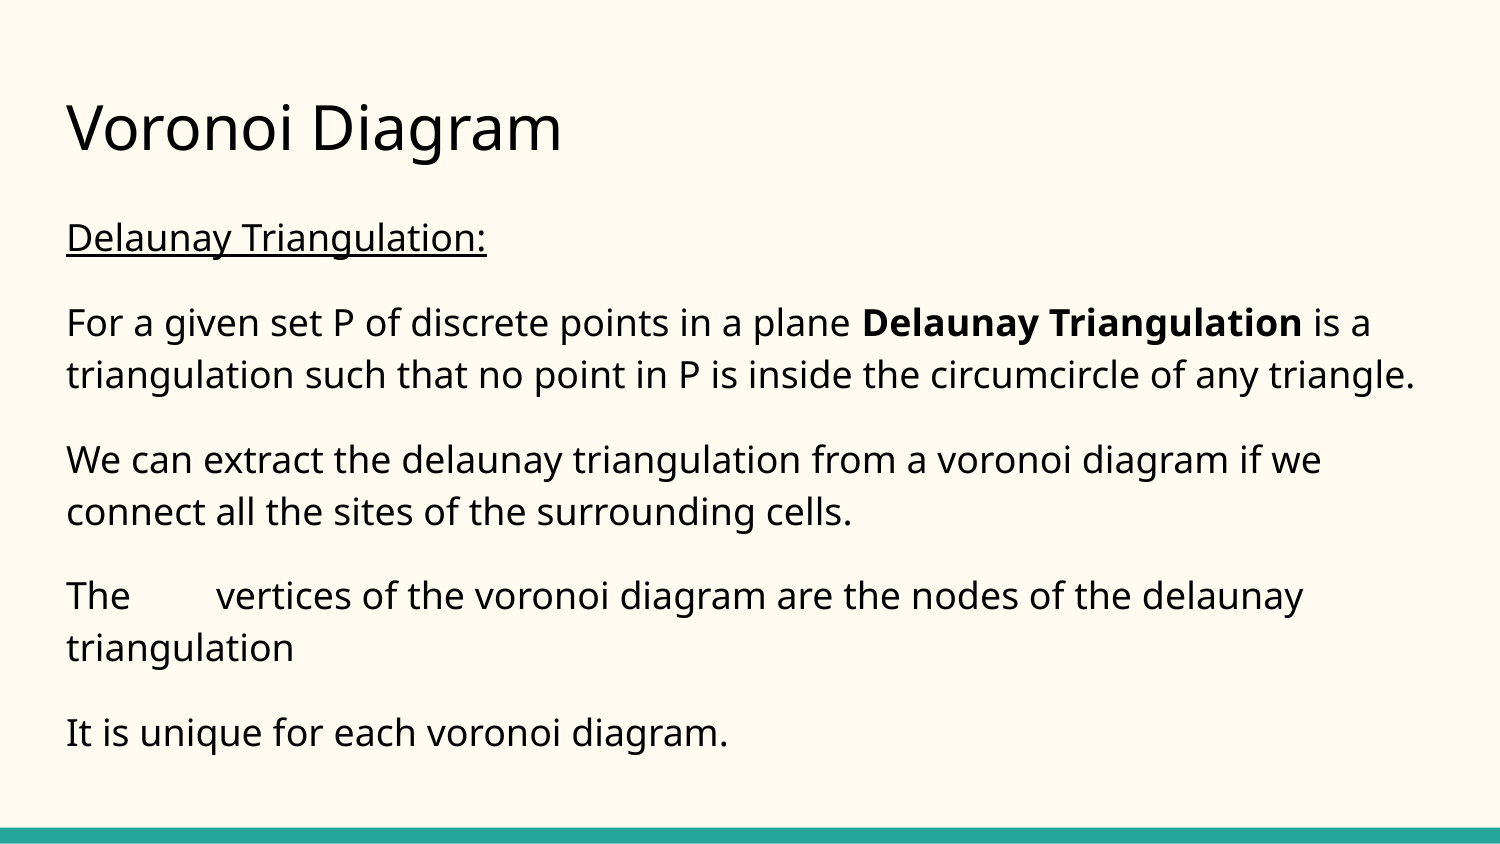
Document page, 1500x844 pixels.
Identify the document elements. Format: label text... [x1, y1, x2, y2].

title Voronoi Diagram [51, 72, 1449, 174]
list Delaunay Triangulation: For a given set P of discrete points in a plane Delaunay Triangulation is a triangulation such that no point in P is inside the circumcircle of any triangle. We can extract the delaunay triangulation from a voronoi diagram if we connect all the sites of the surrounding cells. The vertices of the voronoi diagram are the nodes of the delaunay triangulation It is unique for each voronoi diagram. [51, 192, 1449, 750]
